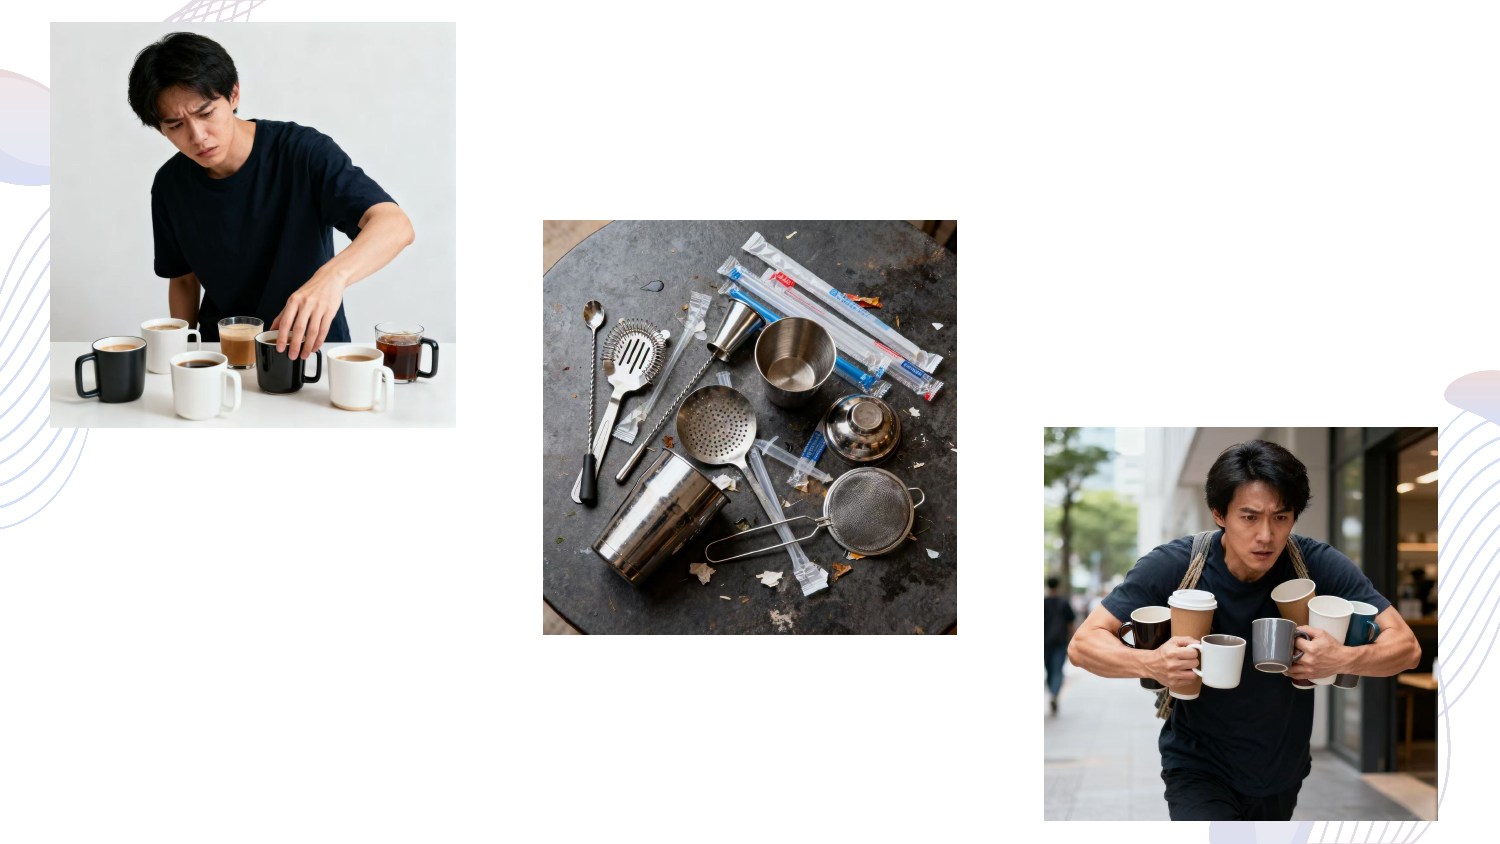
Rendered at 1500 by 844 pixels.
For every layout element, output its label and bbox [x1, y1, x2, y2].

picture [50, 21, 457, 428]
picture [1043, 427, 1438, 822]
picture [543, 220, 957, 635]
